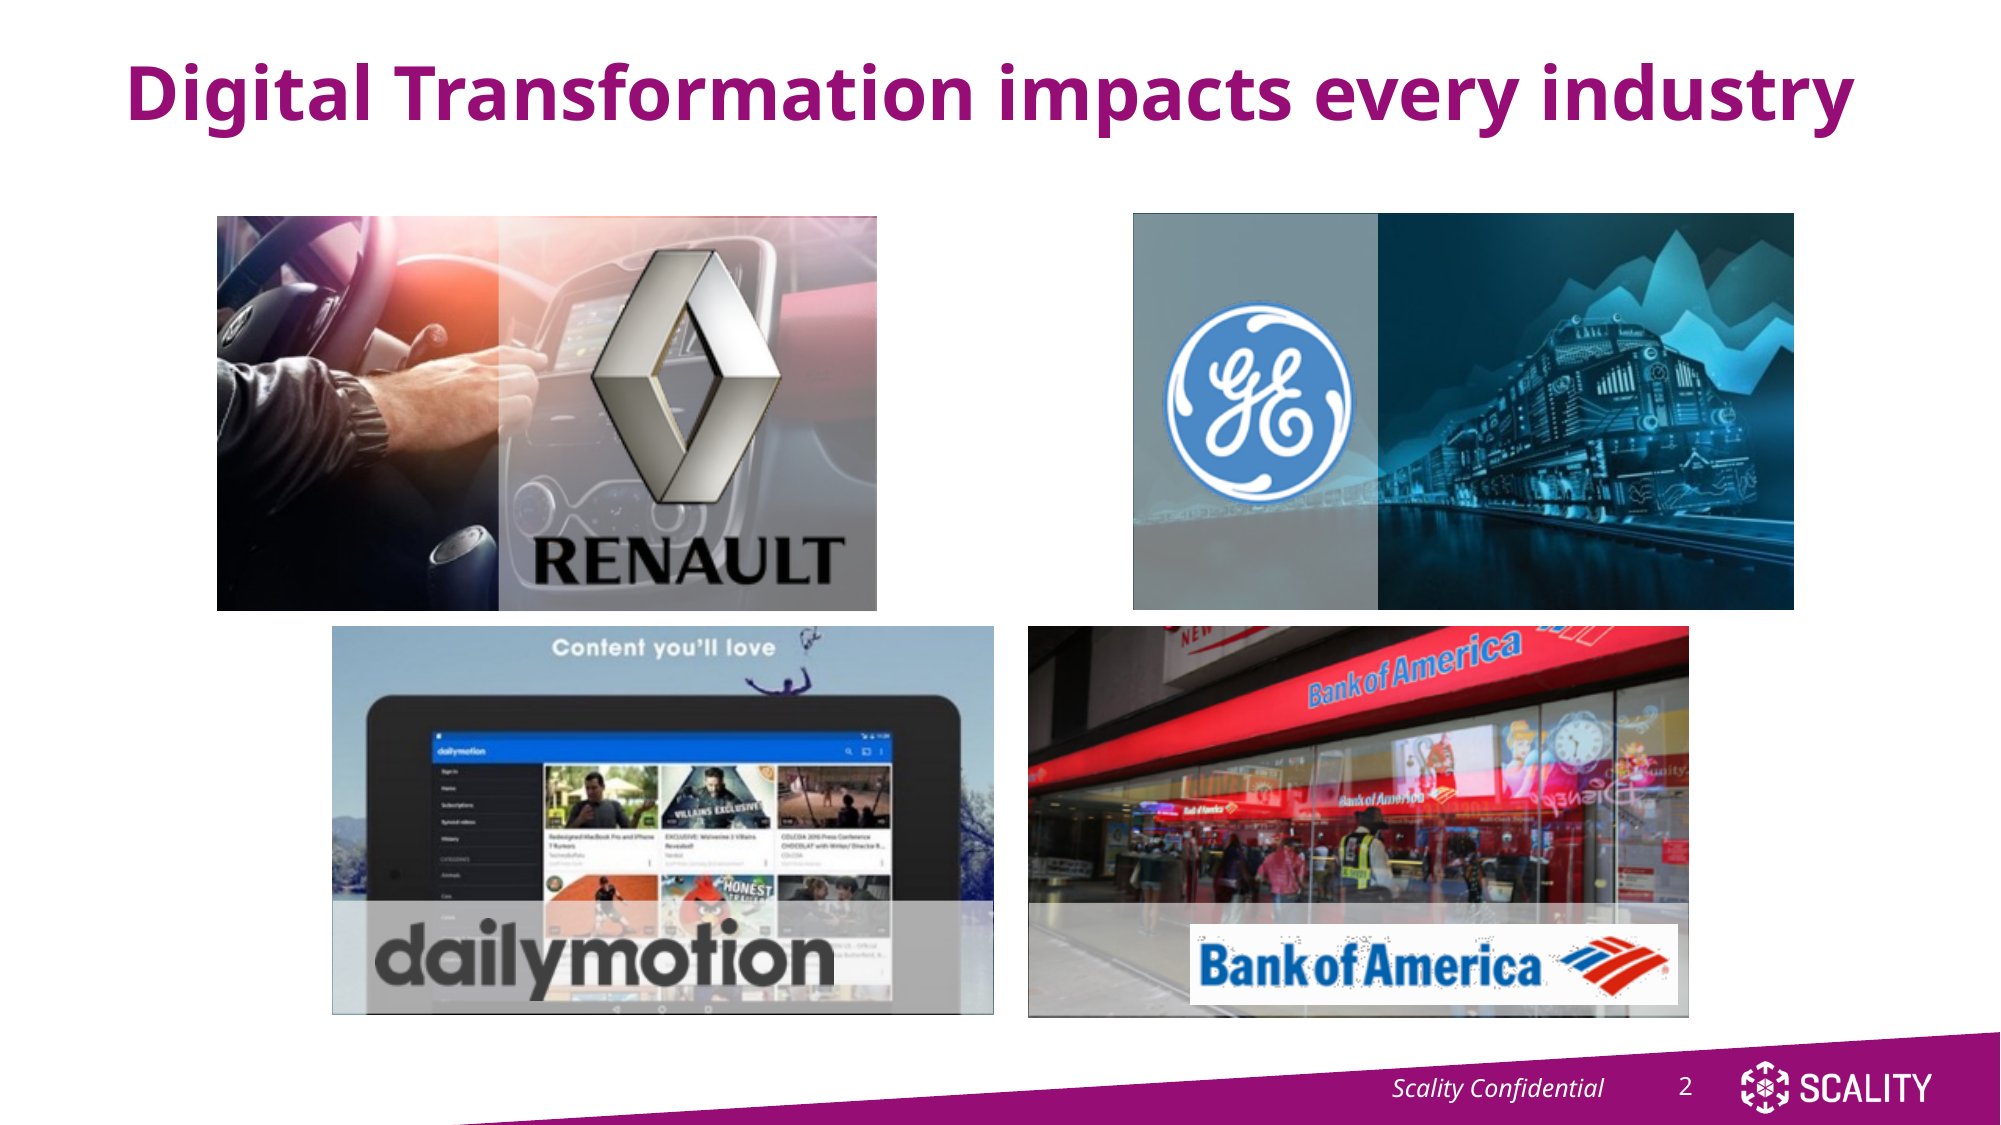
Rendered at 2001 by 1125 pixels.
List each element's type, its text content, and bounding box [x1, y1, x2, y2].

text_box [1133, 213, 1794, 610]
footer Scality Confidential [1347, 1071, 1649, 1105]
title Digital Transformation impacts every industry [109, 48, 1888, 190]
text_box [1028, 626, 1689, 1018]
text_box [216, 207, 877, 613]
slide_number 1 [1649, 1071, 1722, 1105]
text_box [332, 626, 993, 1015]
picture [1741, 1061, 1932, 1114]
